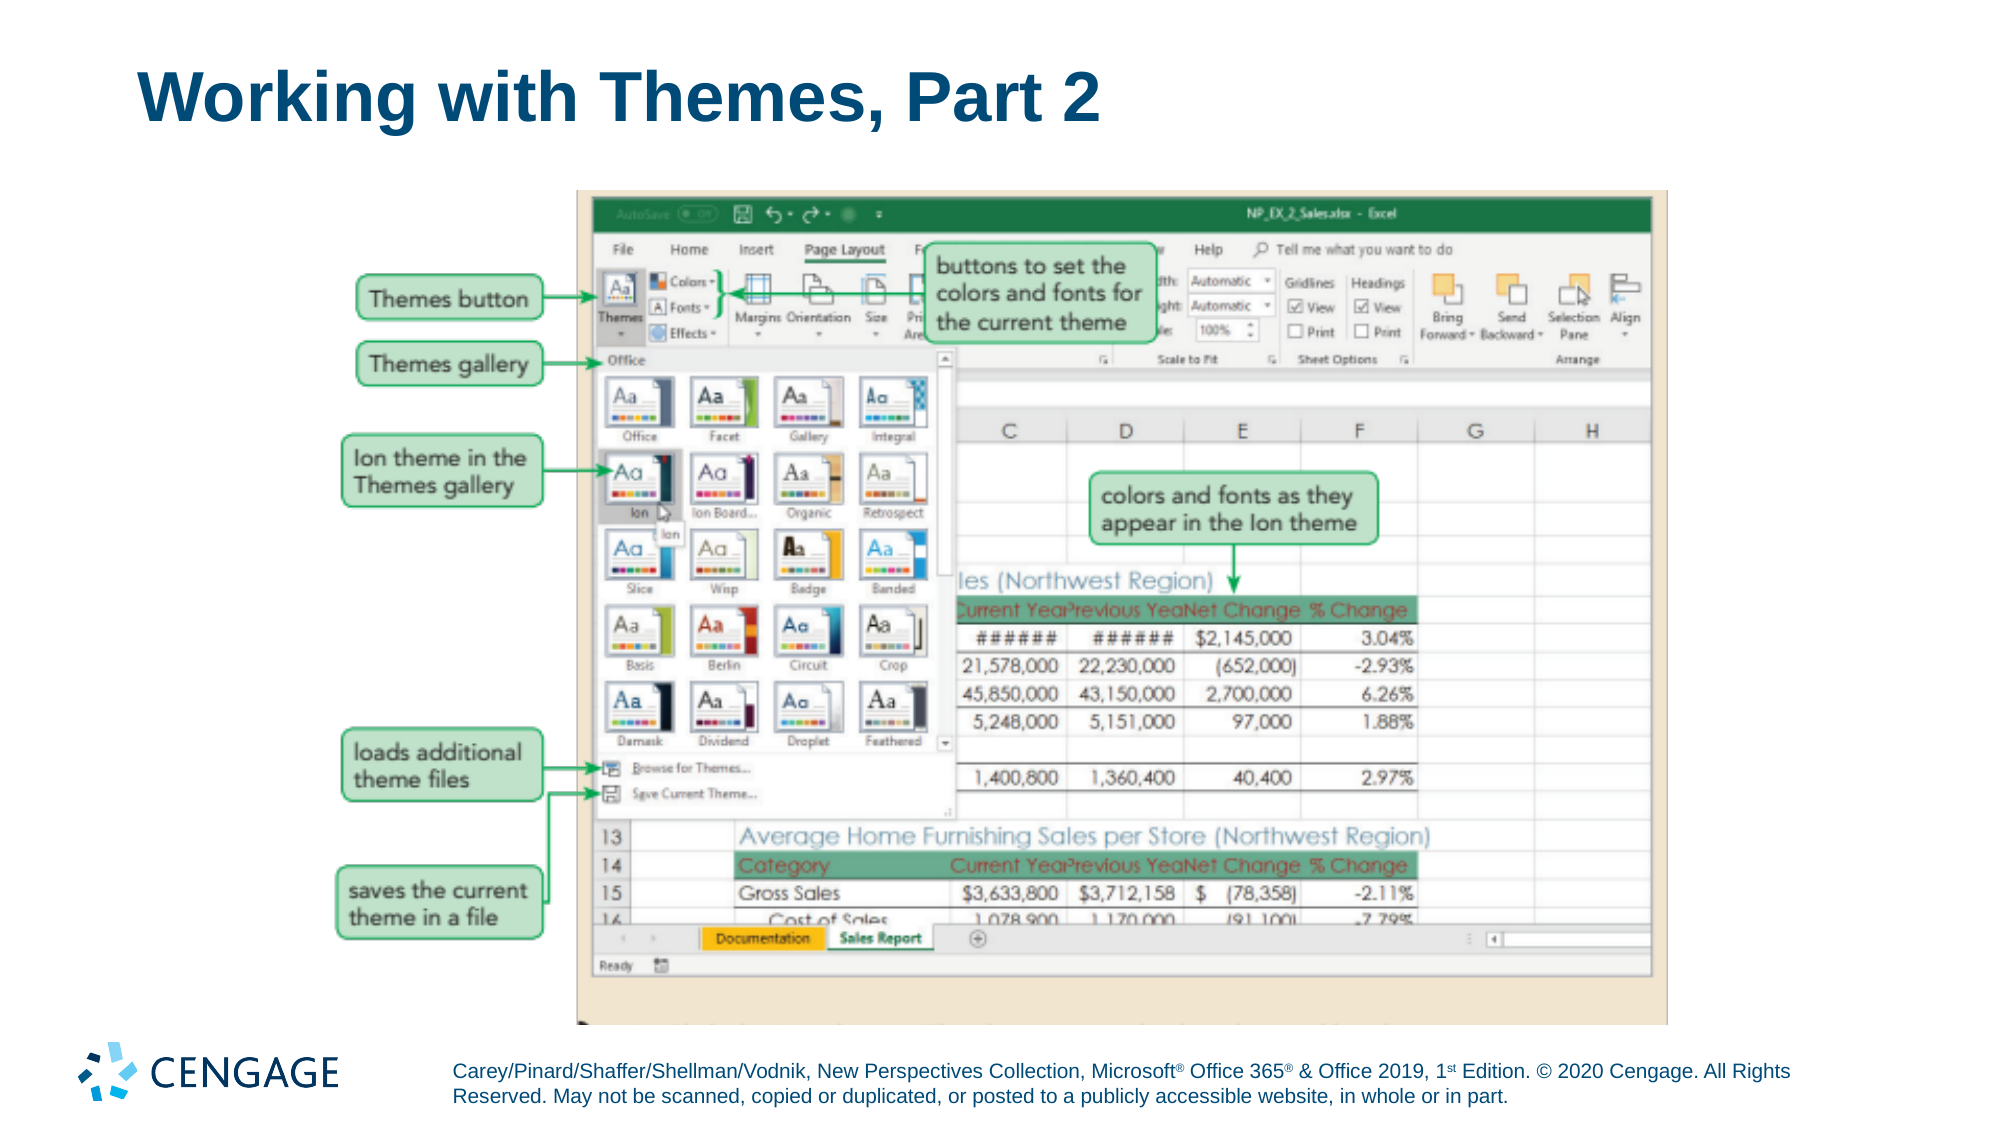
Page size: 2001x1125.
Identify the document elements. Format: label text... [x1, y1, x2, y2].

title Working with Themes, Part 2 [137, 59, 1863, 171]
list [316, 190, 1685, 1025]
picture [78, 1042, 338, 1101]
